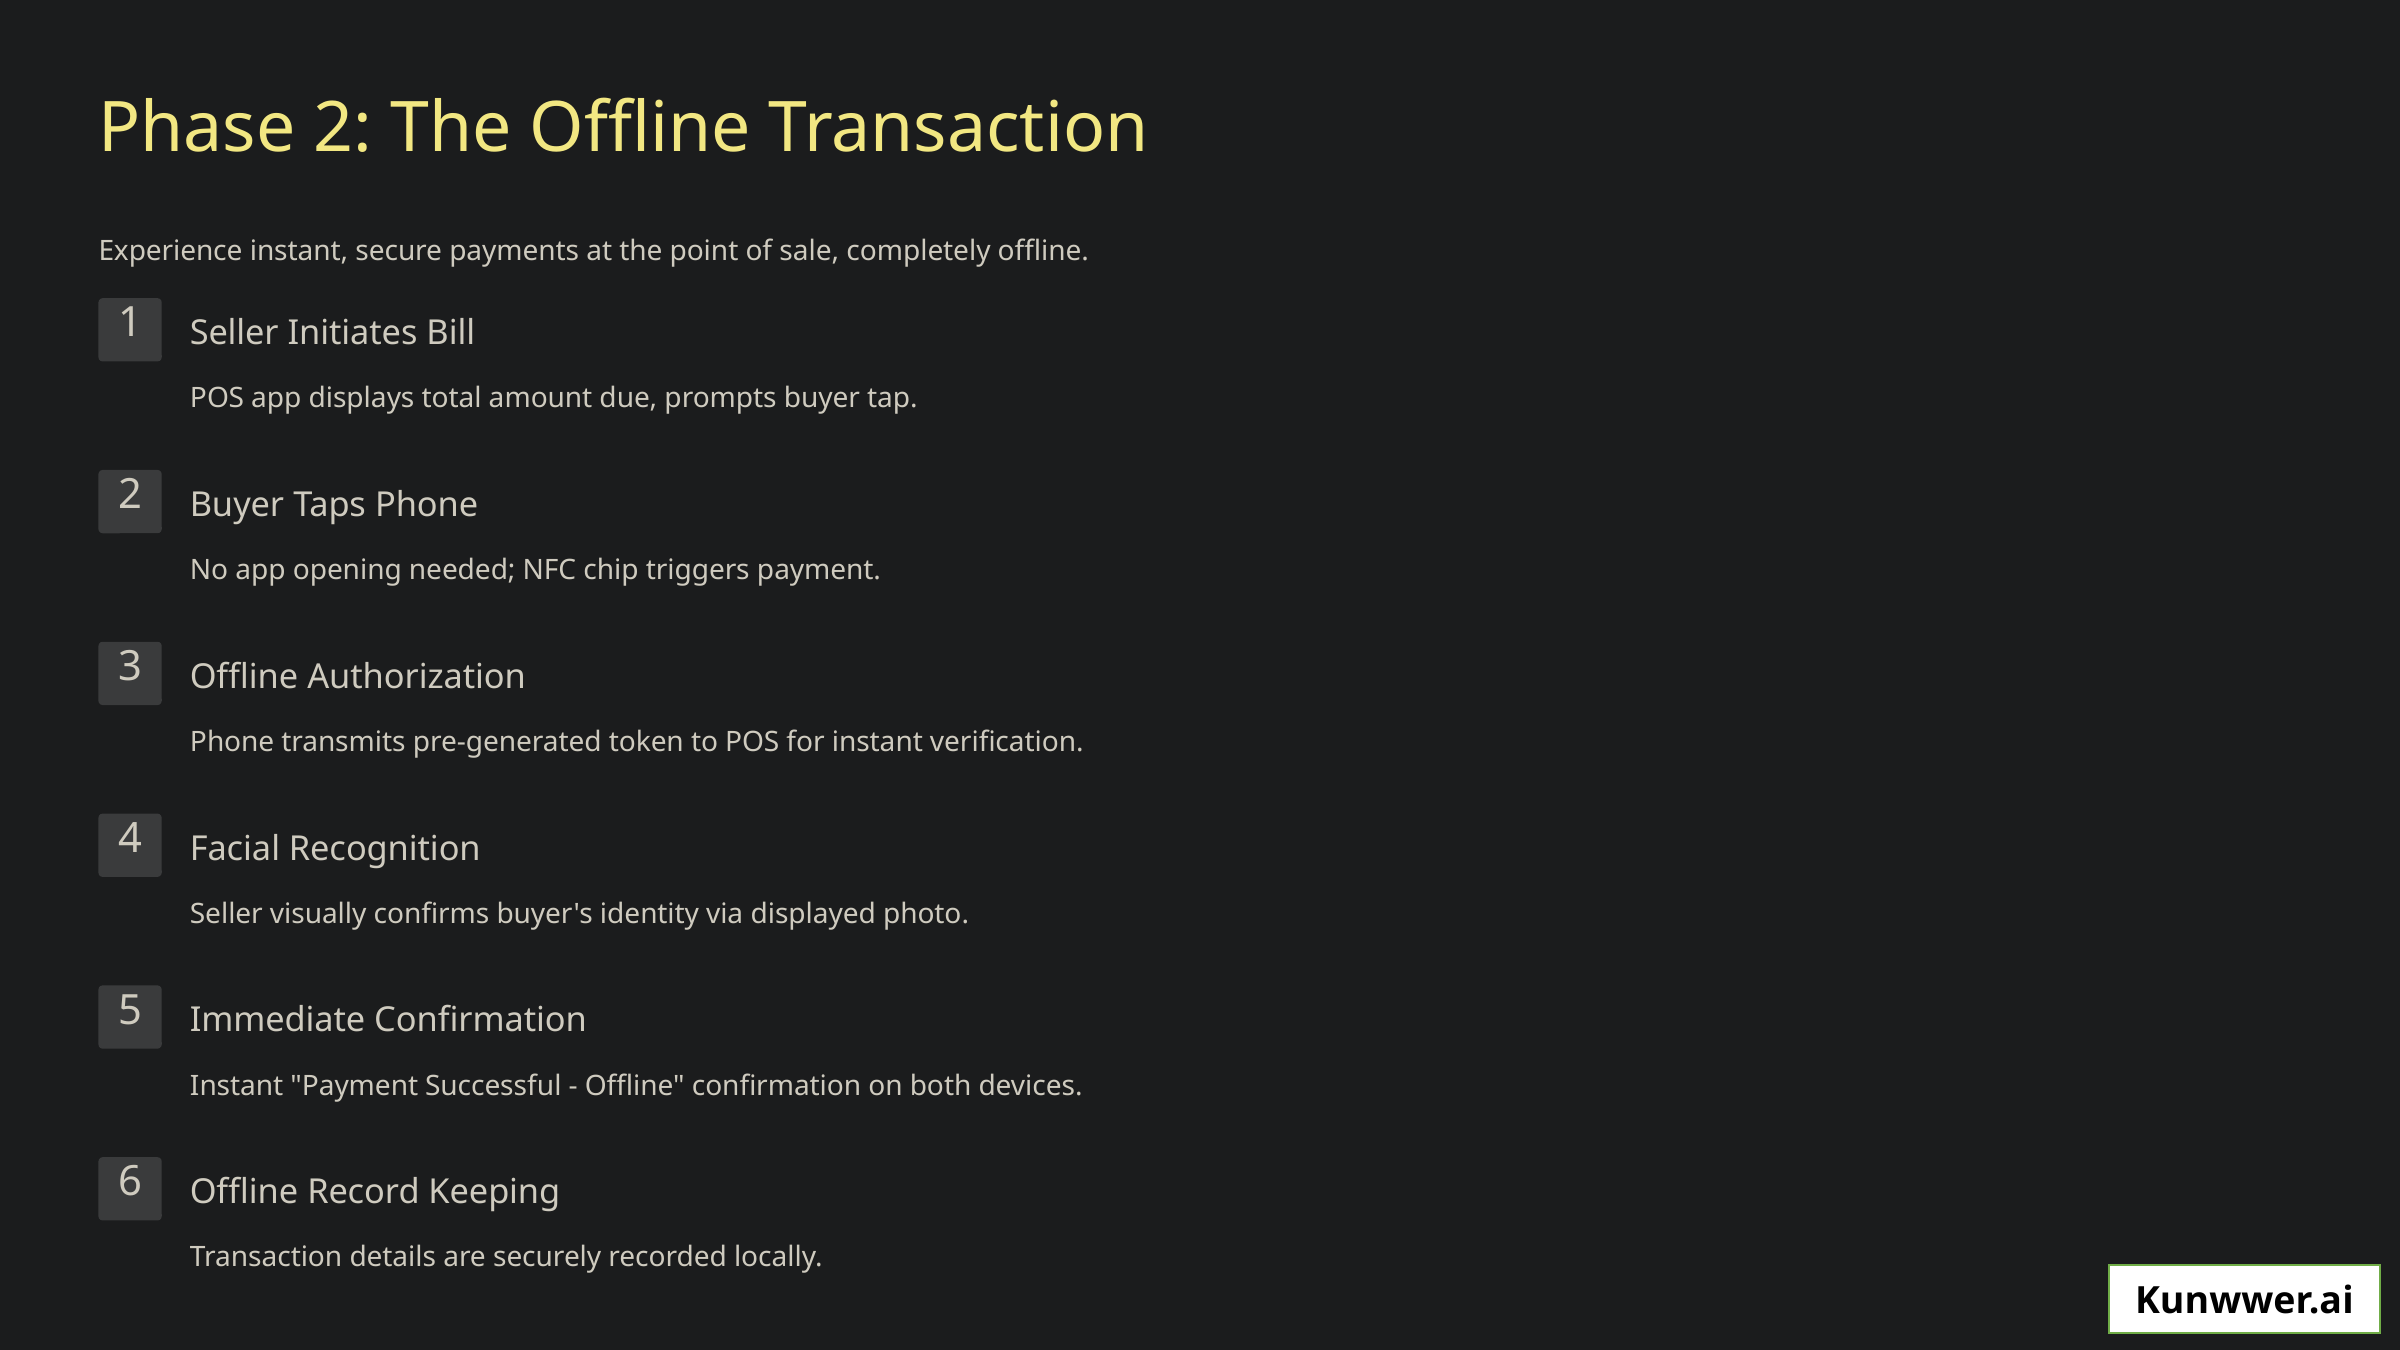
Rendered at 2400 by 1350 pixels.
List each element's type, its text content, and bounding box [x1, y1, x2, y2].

text_box 2 [109, 475, 152, 528]
text_box 1 [109, 303, 152, 357]
text_box Phone transmits pre-generated token to POS for instant verification. [189, 712, 2302, 758]
text_box Seller visually confirms buyer's identity via displayed photo. [189, 884, 2302, 929]
text_box Transaction details are securely recorded locally. [189, 1227, 2302, 1273]
text_box Kunwwer.ai [2108, 1264, 2381, 1334]
text_box 3 [109, 647, 152, 700]
text_box Phase 2: The Offline Transaction [98, 77, 1202, 166]
text_box Immediate Confirmation [189, 995, 608, 1039]
picture [2106, 1271, 2389, 1339]
text_box Offline Record Keeping [189, 1166, 585, 1211]
text_box [98, 985, 162, 1049]
text_box [98, 641, 162, 706]
text_box 5 [109, 990, 152, 1044]
text_box Seller Initiates Bill [189, 307, 542, 352]
text_box [98, 813, 162, 877]
text_box 4 [109, 818, 152, 872]
text_box [98, 298, 162, 362]
text_box Experience instant, secure payments at the point of sale, completely offline. [98, 221, 2302, 267]
text_box Offline Authorization [189, 651, 547, 696]
text_box 6 [109, 1162, 152, 1216]
text_box Instant "Payment Successful - Offline" confirmation on both devices. [189, 1055, 2302, 1101]
text_box No app opening needed; NFC chip triggers payment. [189, 540, 2302, 586]
text_box Facial Recognition [189, 823, 542, 868]
text_box POS app displays total amount due, prompts buyer tap. [189, 368, 2302, 414]
text_box [98, 469, 162, 534]
text_box [98, 1157, 162, 1221]
text_box Buyer Taps Phone [189, 479, 542, 524]
